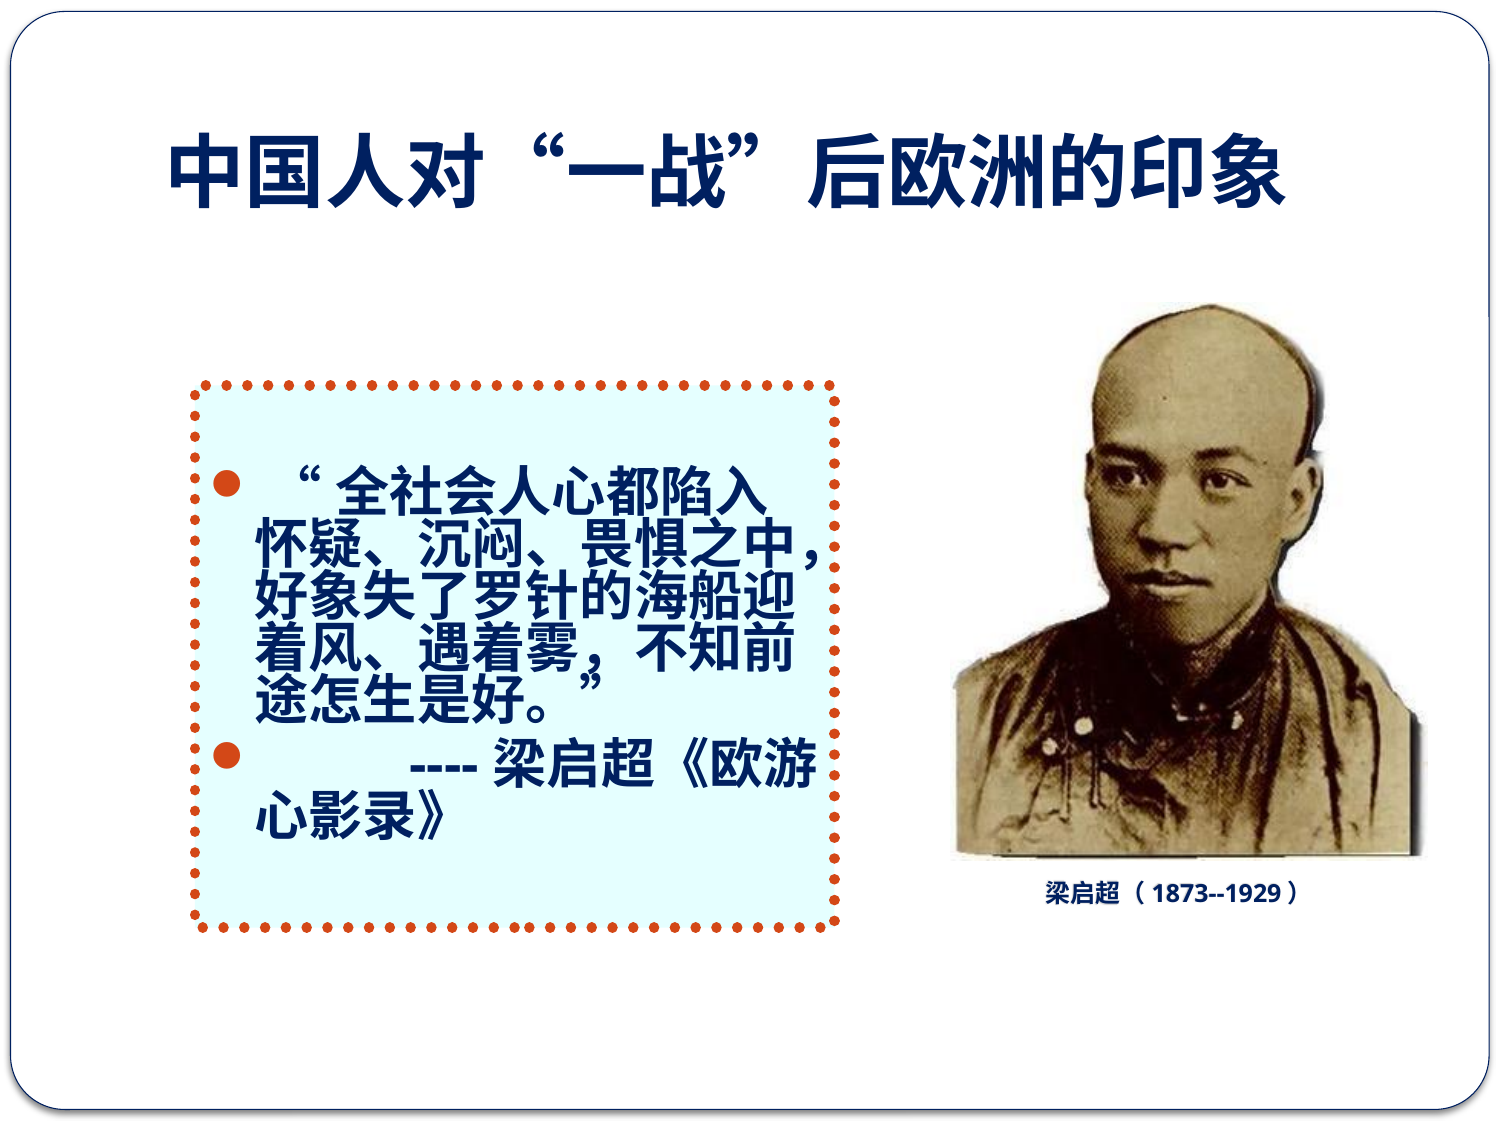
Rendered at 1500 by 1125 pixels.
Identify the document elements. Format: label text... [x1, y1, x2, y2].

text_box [950, 302, 1428, 916]
title 中国人对“一战”后欧洲的印象 [150, 45, 1425, 233]
list “全社会人心都陷入怀疑、沉闷、畏惧之中，好象失了罗针的海船迎着风、遇着雾，不知前途怎生是好。” ----梁启超《欧游心影录》 [194, 385, 835, 928]
